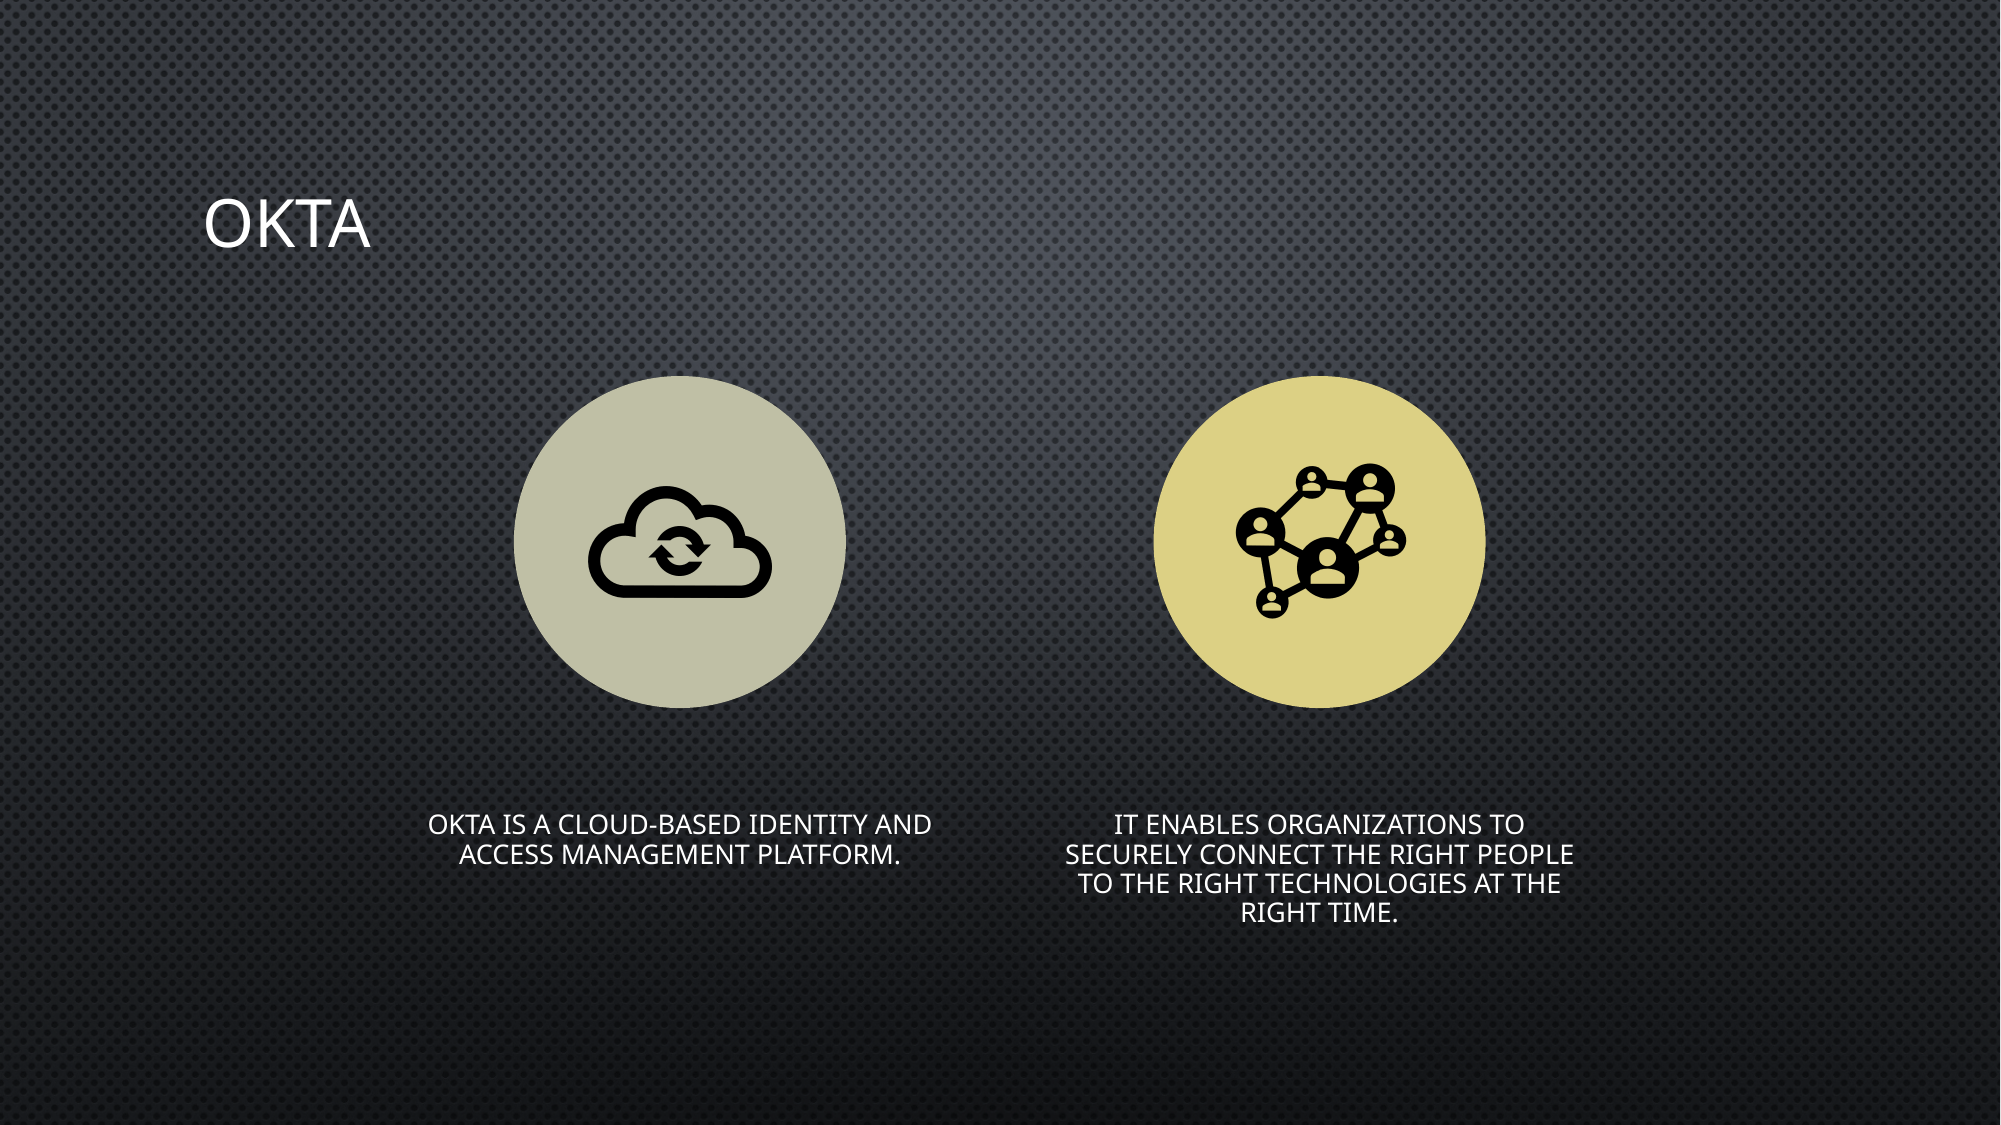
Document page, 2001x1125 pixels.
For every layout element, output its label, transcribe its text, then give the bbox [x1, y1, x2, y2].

title OKTA [187, 99, 1813, 341]
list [186, 374, 1813, 931]
